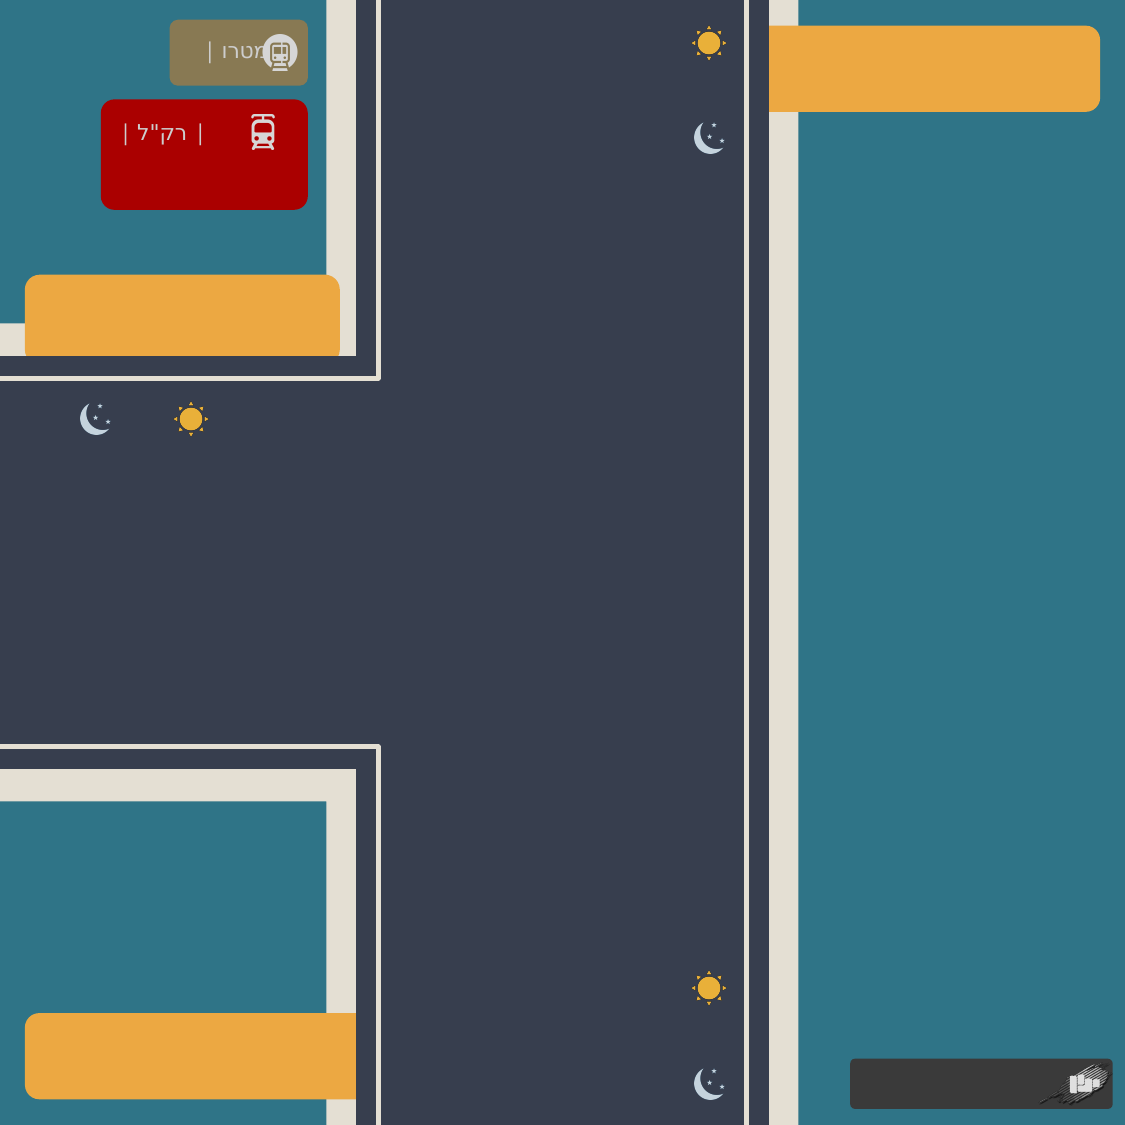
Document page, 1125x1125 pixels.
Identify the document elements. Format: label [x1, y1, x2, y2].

picture [691, 970, 727, 1007]
text_box [0, 771, 354, 1010]
text_box [0, 749, 376, 1125]
text_box [771, 0, 801, 23]
text_box [22, 1010, 354, 1102]
text_box [169, 19, 309, 86]
text_box [324, 0, 354, 354]
text_box [849, 1058, 1114, 1110]
text_box [22, 272, 342, 354]
picture [691, 25, 727, 61]
text_box [771, 114, 801, 1125]
picture [172, 400, 209, 437]
text_box [0, 321, 23, 354]
text_box [324, 1102, 354, 1125]
text_box [749, 0, 771, 1125]
picture [693, 1068, 725, 1100]
picture [80, 402, 112, 435]
text_box [100, 99, 309, 211]
text_box [0, 0, 376, 376]
picture [693, 122, 725, 155]
text_box [771, 23, 1103, 114]
text_box [0, 0, 749, 1125]
